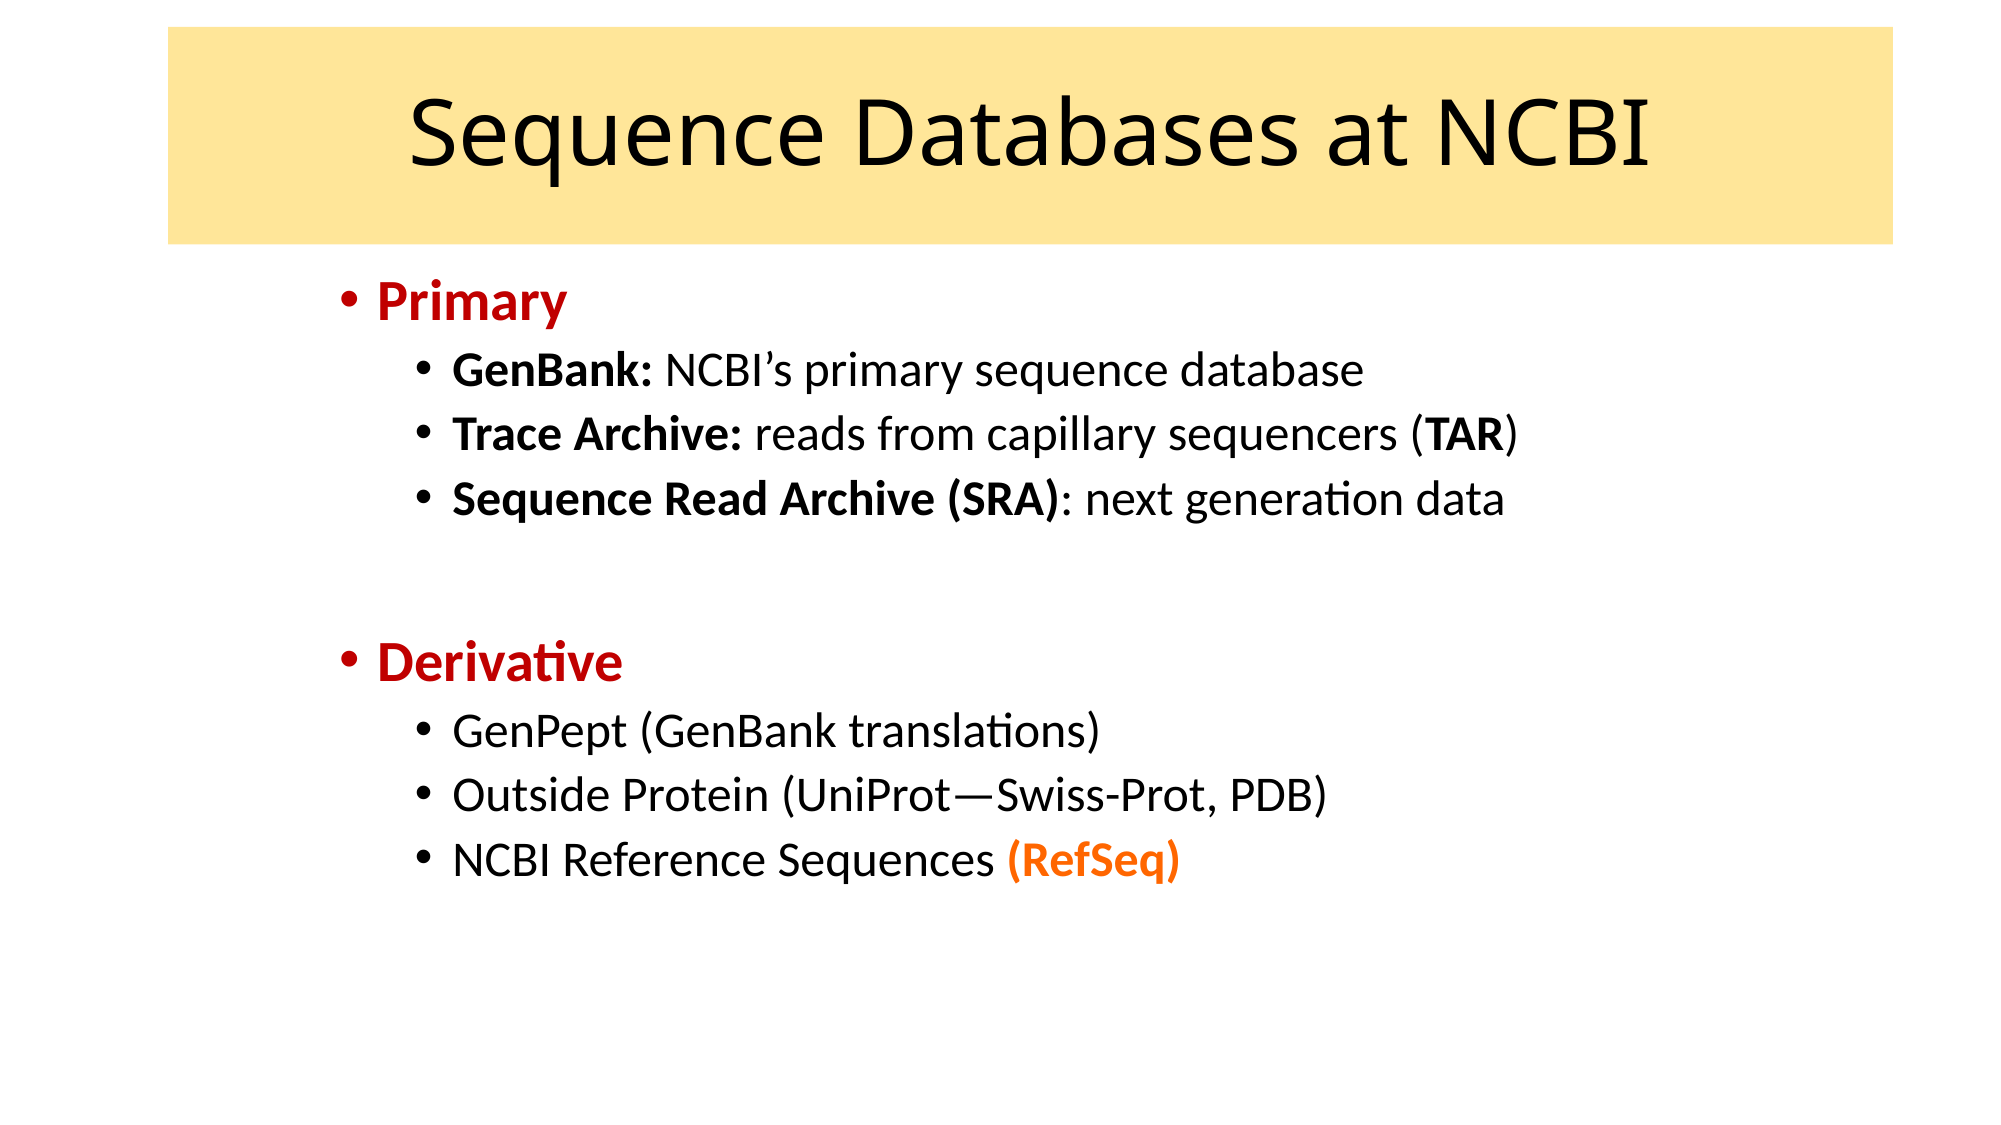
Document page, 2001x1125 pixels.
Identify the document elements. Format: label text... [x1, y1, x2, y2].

title Sequence Databases at NCBI [168, 26, 1893, 245]
list Primary GenBank: NCBI’s primary sequence database Trace Archive: reads from capillary sequencers (TAR) Sequence Read Archive (SRA): next generation data Derivative GenPept (GenBank translations) Outside Protein (UniProt—Swiss-Prot, PDB) NCBI Reference Sequences (RefSeq) [324, 262, 1675, 1062]
